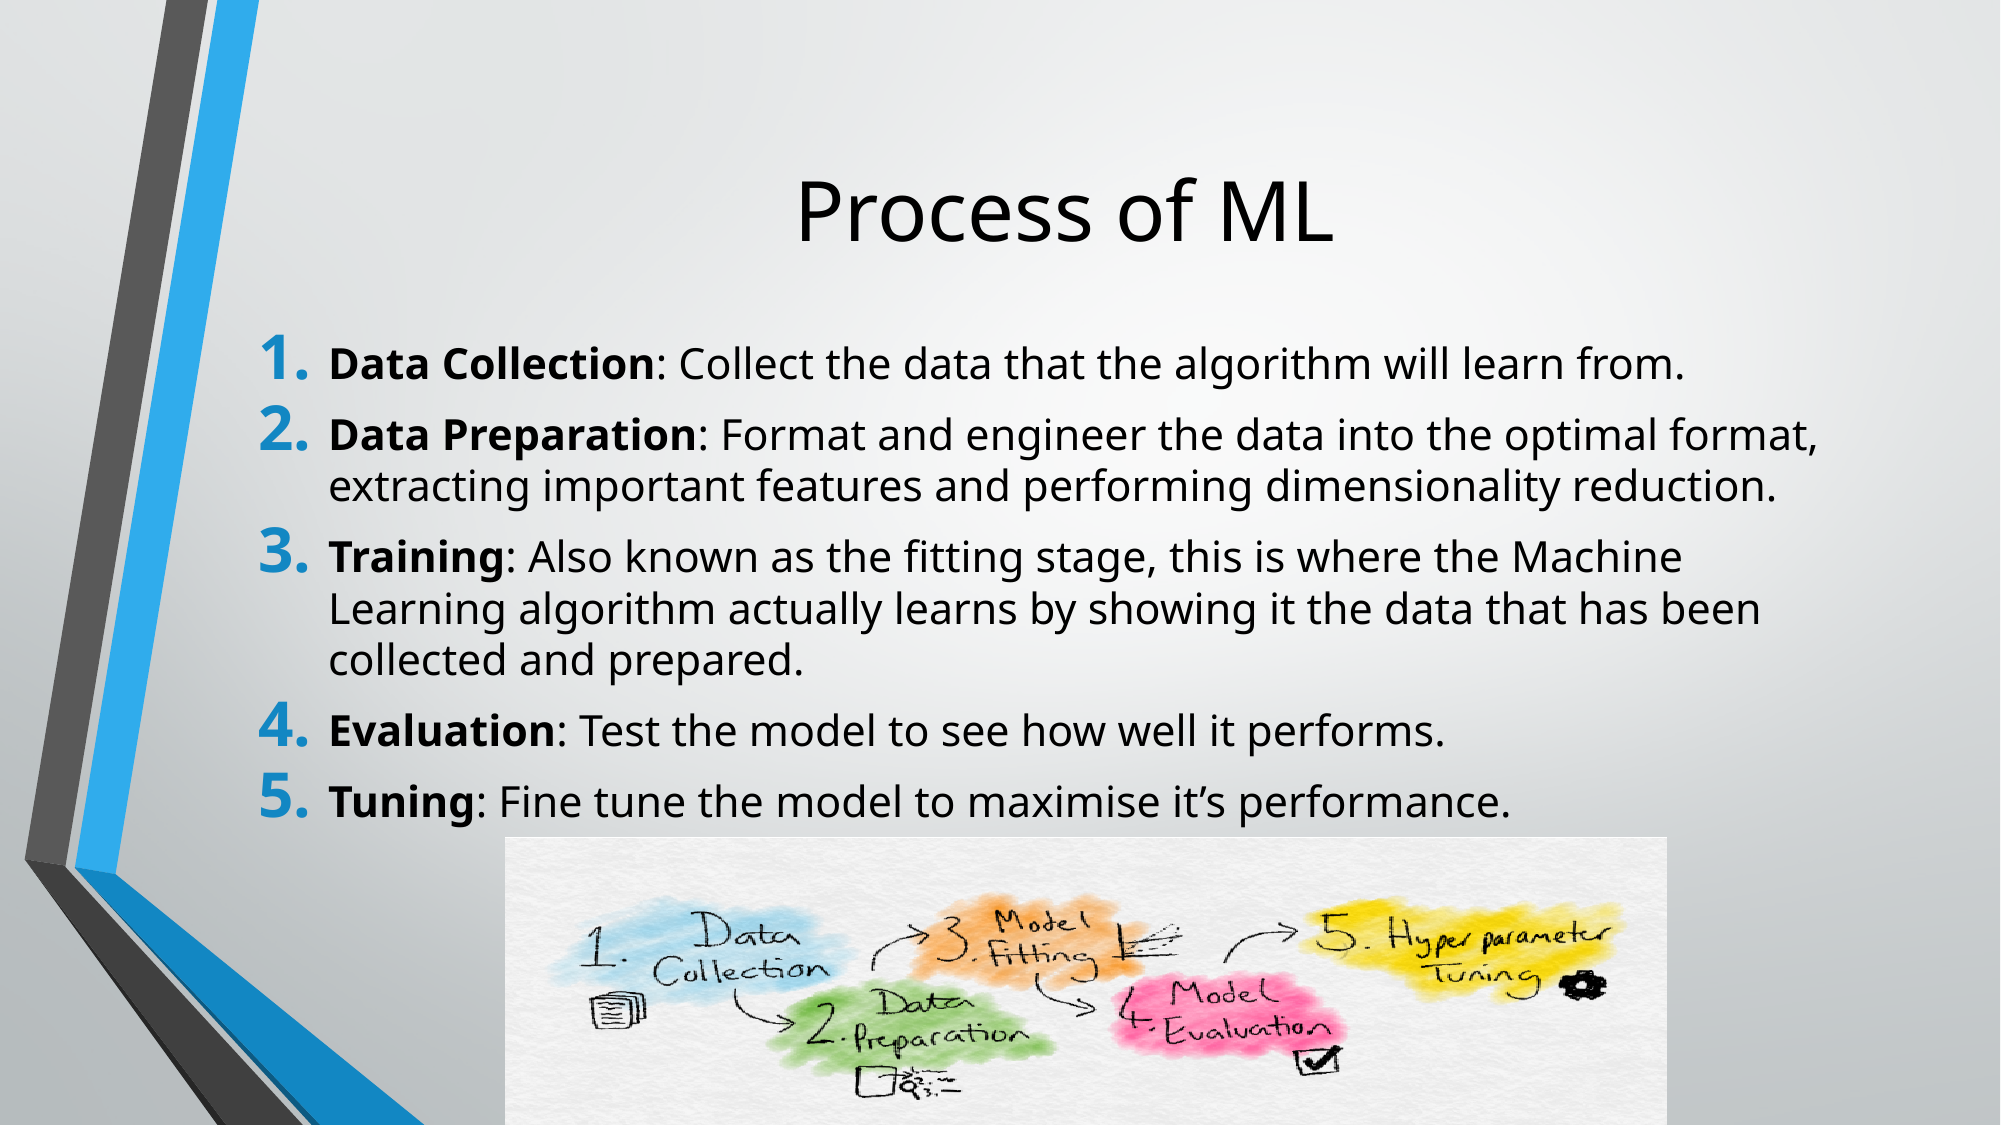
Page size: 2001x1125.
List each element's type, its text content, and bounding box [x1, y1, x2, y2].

picture [505, 837, 1667, 1125]
list Data Collection: Collect the data that the algorithm will learn from. Data Preparation: Format and engineer the data into the optimal format, extracting important features and performing dimensionality reduction. Training: Also known as the fitting stage, this is where the Machine Learning algorithm actually learns by showing it the data that has been collected and prepared. Evaluation: Test the model to see how well it performs. Tuning: Fine tune the model to maximise it’s performance. [243, 324, 1887, 838]
title Process of ML [243, 64, 1887, 324]
